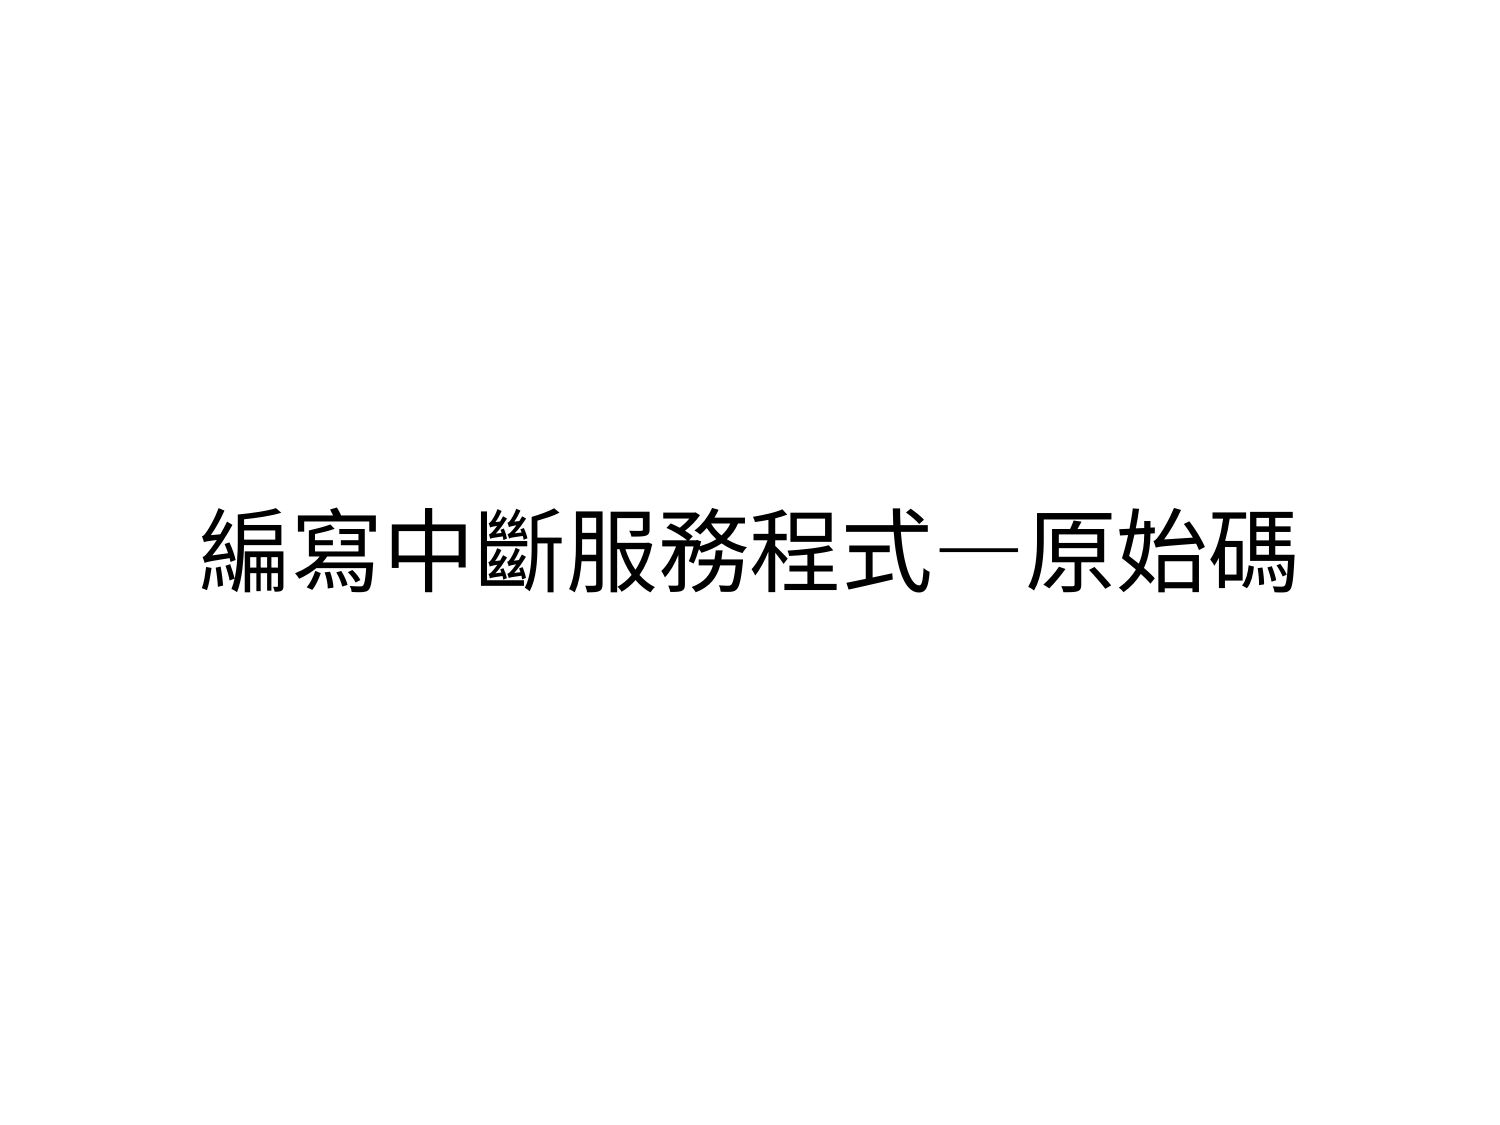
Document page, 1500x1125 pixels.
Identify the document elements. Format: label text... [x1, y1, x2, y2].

title 編寫中斷服務程式—原始碼 [103, 466, 1397, 630]
